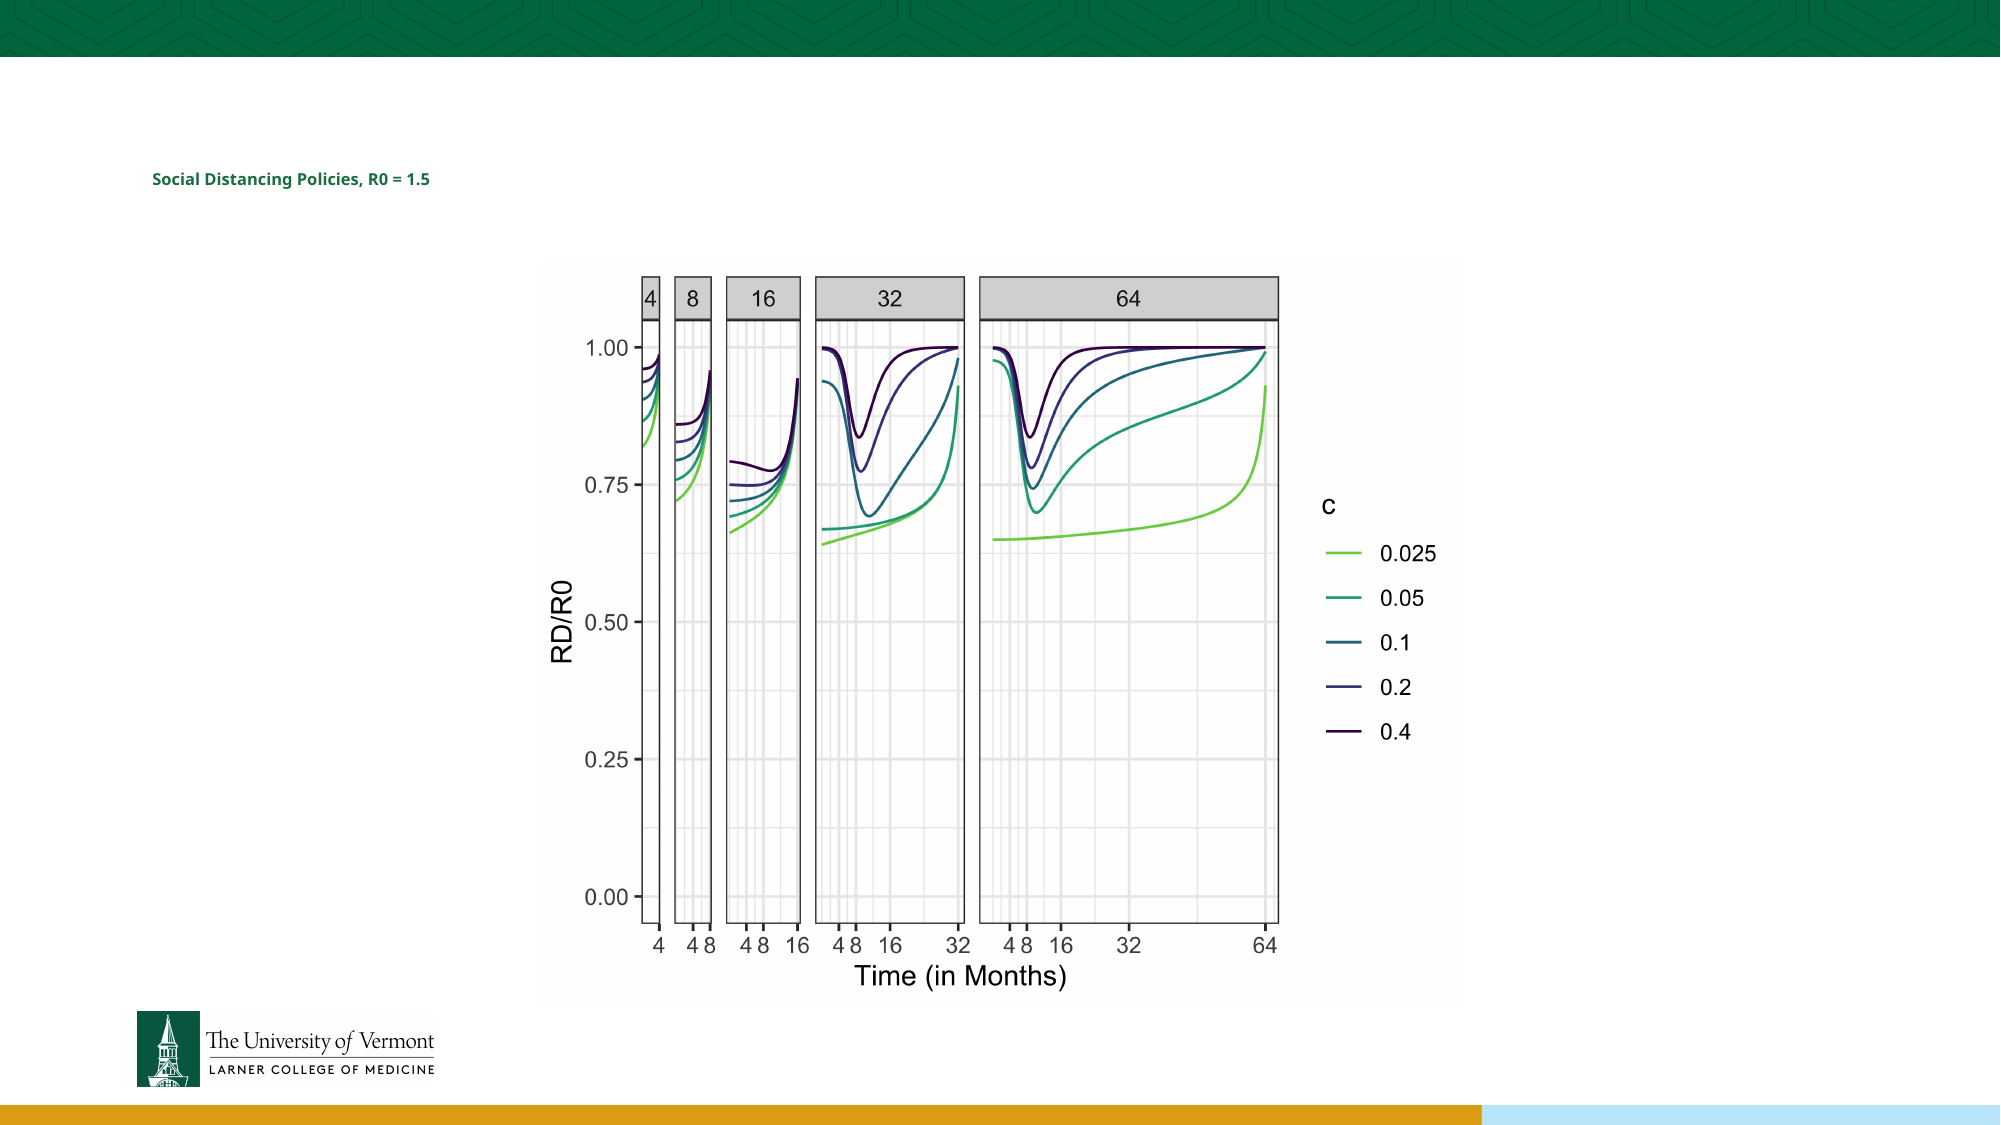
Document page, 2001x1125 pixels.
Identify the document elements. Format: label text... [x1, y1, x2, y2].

picture [537, 262, 1465, 1005]
picture [0, 1105, 2000, 1125]
picture [0, 0, 2000, 57]
title Social Distancing Policies, R0 = 1.5 [137, 163, 1863, 197]
picture [137, 1011, 434, 1087]
